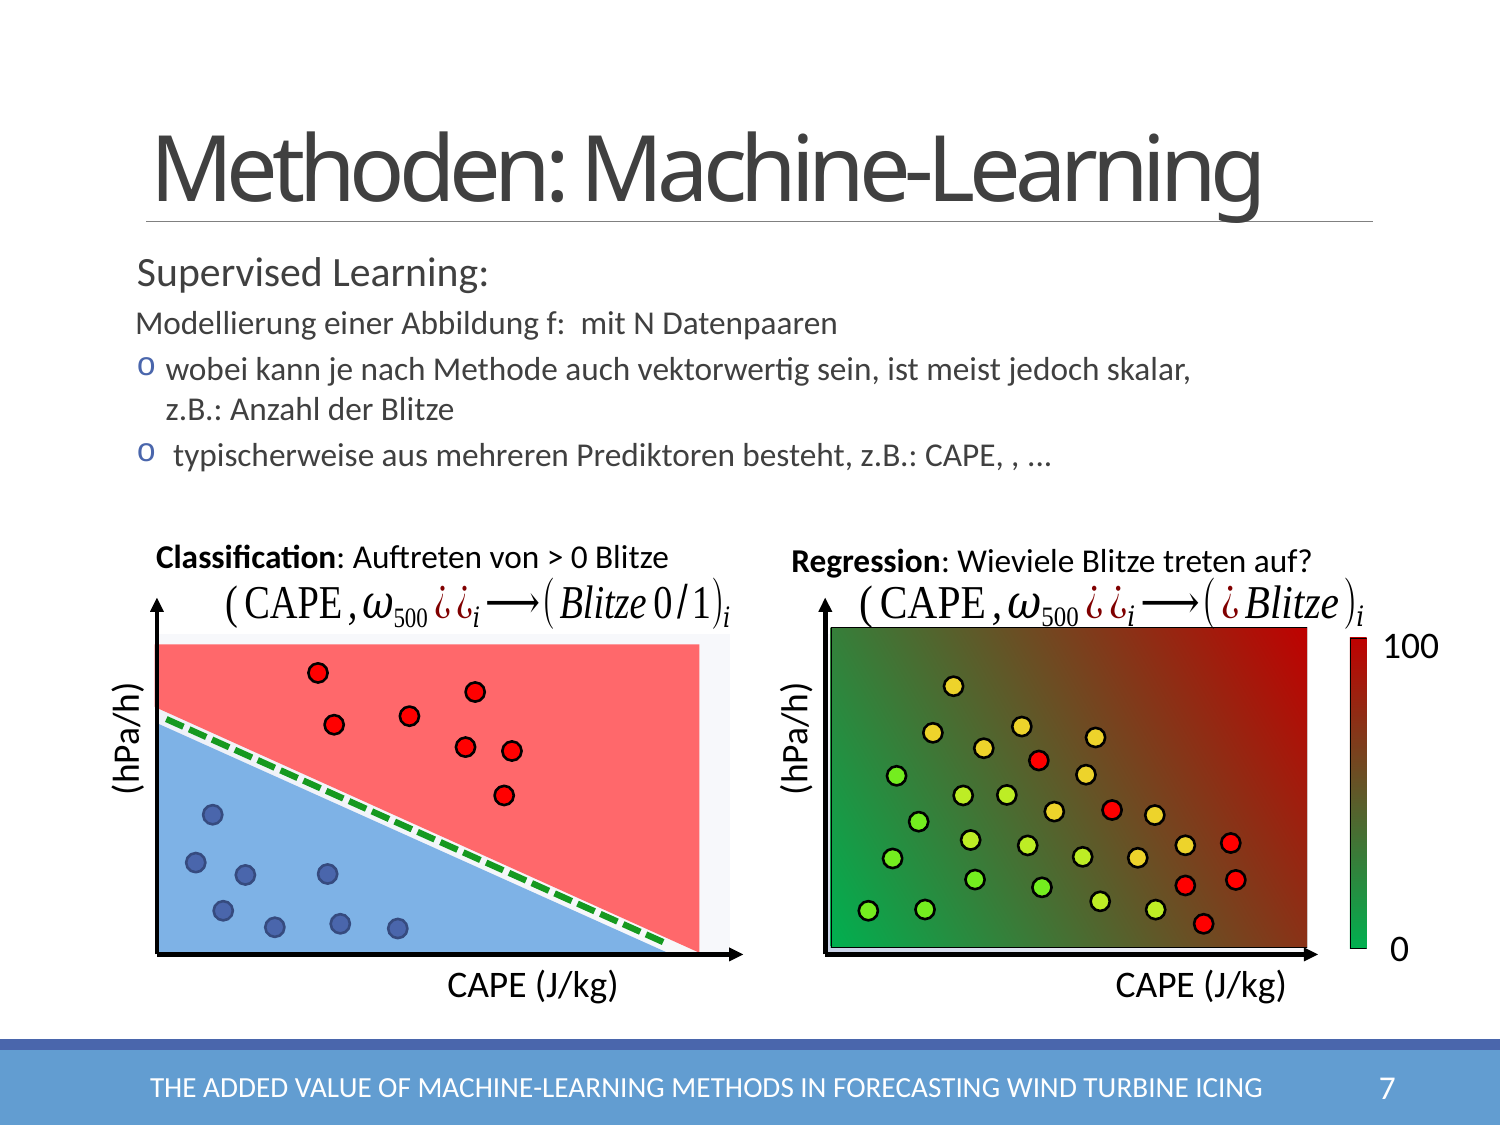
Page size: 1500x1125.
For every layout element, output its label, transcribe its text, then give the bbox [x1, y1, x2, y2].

text_box [1075, 763, 1097, 786]
text_box [464, 681, 487, 703]
title Methoden: Machine-Learning [135, 47, 1373, 228]
text_box 0 [1375, 916, 1425, 977]
text_box [857, 899, 880, 922]
text_box [995, 784, 1018, 806]
text_box [881, 847, 904, 870]
text_box Regression: Wieviele Blitze treten auf? [776, 531, 1334, 587]
text_box [1089, 890, 1112, 913]
text_box [1224, 869, 1247, 891]
text_box [952, 784, 975, 807]
text_box [167, 633, 731, 950]
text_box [165, 718, 666, 944]
text_box [907, 810, 930, 833]
text_box [1027, 749, 1050, 772]
text_box [1043, 800, 1066, 823]
text_box [972, 737, 995, 760]
text_box [307, 662, 329, 684]
text_box 100 [1367, 614, 1455, 674]
text_box [1219, 832, 1242, 854]
text_box CAPE (J/kg) [1100, 964, 1303, 1013]
text_box [942, 675, 965, 698]
text_box [1071, 845, 1094, 868]
text_box [0, 573, 156, 890]
text_box CAPE (J/kg) [432, 964, 634, 1013]
text_box [1031, 876, 1053, 899]
text_box [167, 643, 701, 950]
text_box [1010, 715, 1033, 738]
text_box [1192, 912, 1215, 935]
text_box [833, 626, 1308, 948]
text_box [1101, 799, 1123, 821]
text_box [922, 721, 944, 744]
text_box [1174, 834, 1197, 857]
text_box [1349, 637, 1368, 950]
text_box [964, 868, 986, 891]
text_box [1143, 804, 1166, 826]
text_box [1174, 874, 1197, 897]
text_box [1016, 834, 1039, 857]
text_box [1144, 898, 1167, 921]
text_box [885, 764, 908, 787]
text_box [1084, 726, 1107, 749]
text_box [914, 898, 936, 921]
text_box [398, 705, 421, 715]
slide_number 7 [1249, 1056, 1411, 1117]
text_box [959, 829, 982, 851]
text_box Classification: Auftreten von > 0 Blitze [141, 527, 730, 583]
text_box [1126, 846, 1149, 869]
footer The added value of machine-learning methods in forecasting wind turbine icing [135, 1056, 1249, 1117]
